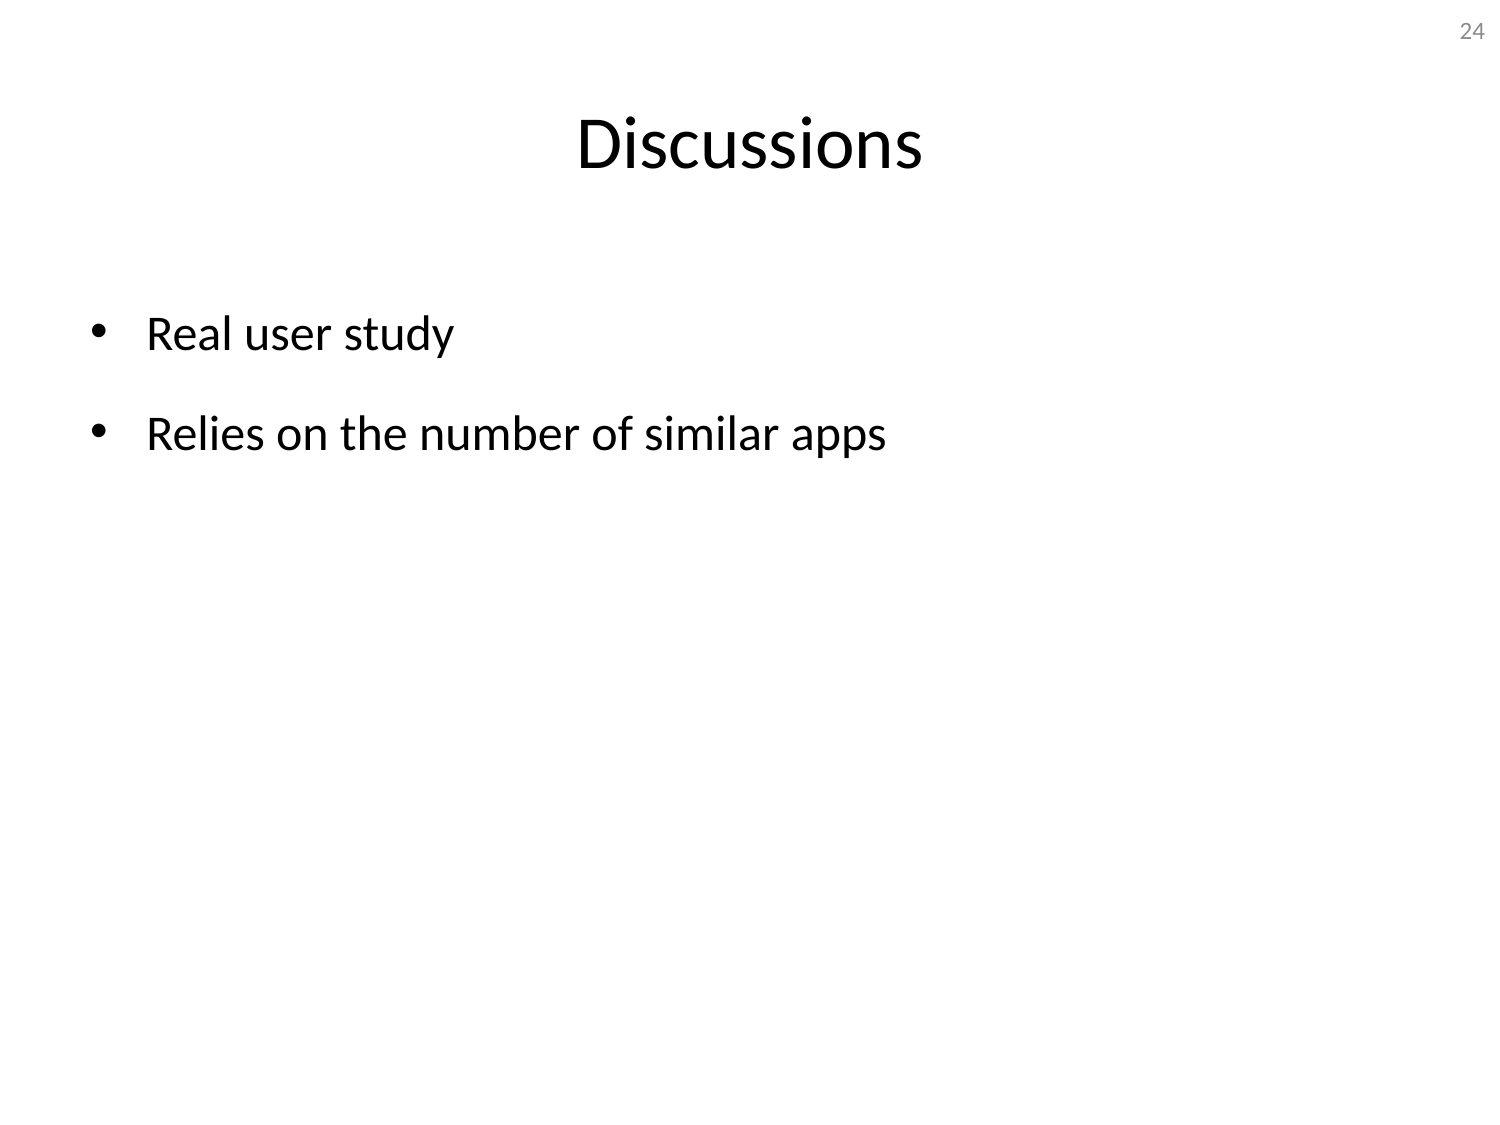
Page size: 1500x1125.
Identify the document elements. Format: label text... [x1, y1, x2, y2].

title Discussions [75, 45, 1425, 233]
slide_number 24 [1149, 0, 1500, 60]
list Real user study Relies on the number of similar apps [75, 262, 1425, 1005]
